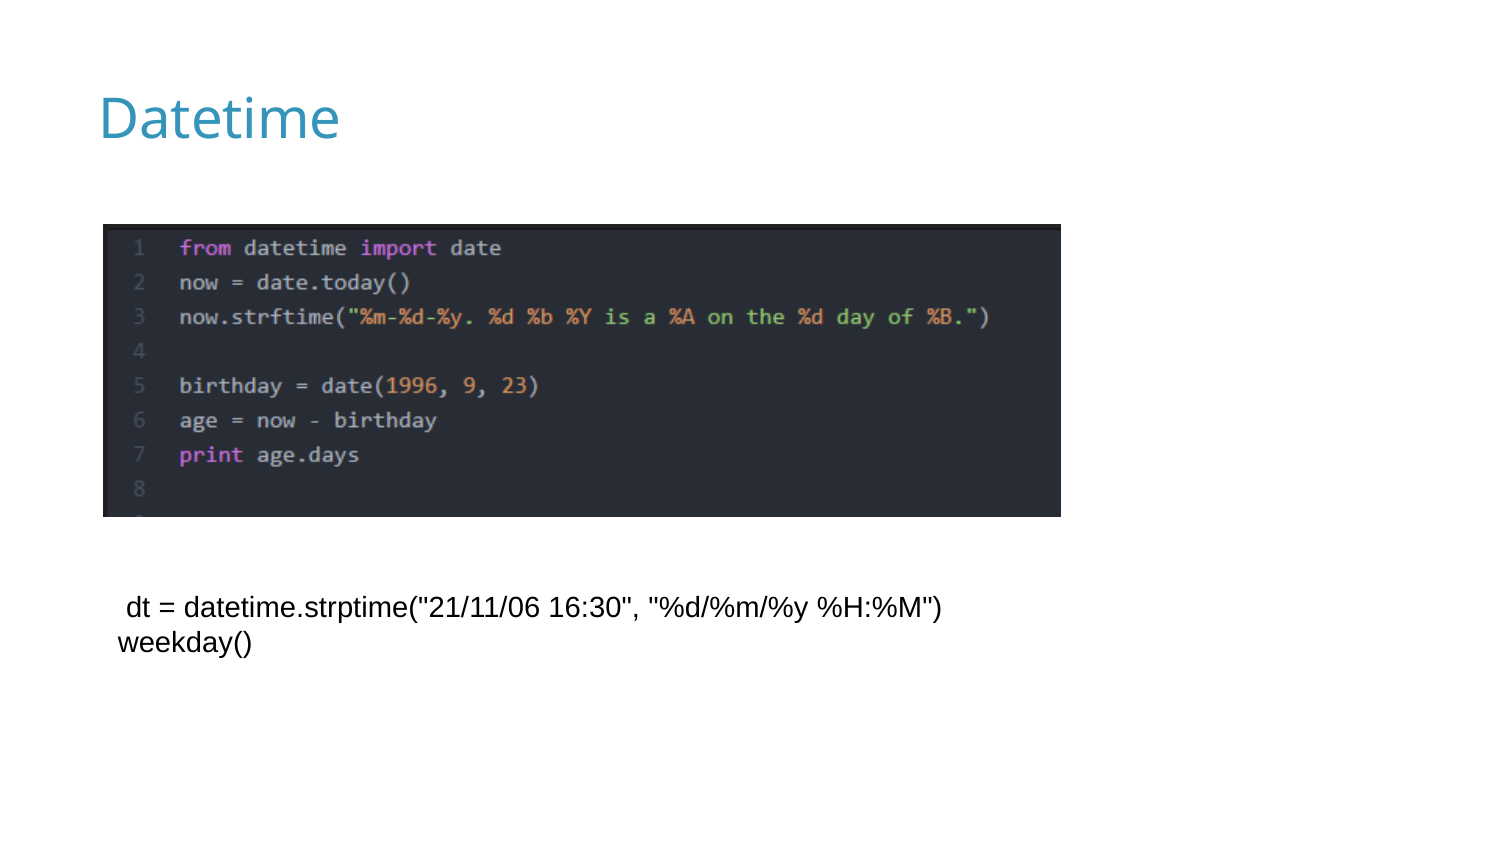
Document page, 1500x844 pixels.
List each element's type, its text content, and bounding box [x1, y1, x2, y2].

text_box dt = datetime.strptime("21/11/06 16:30", "%d/%m/%y %H:%M") weekday() [103, 580, 1189, 666]
picture [102, 223, 1062, 518]
title Datetime [83, 75, 1141, 238]
